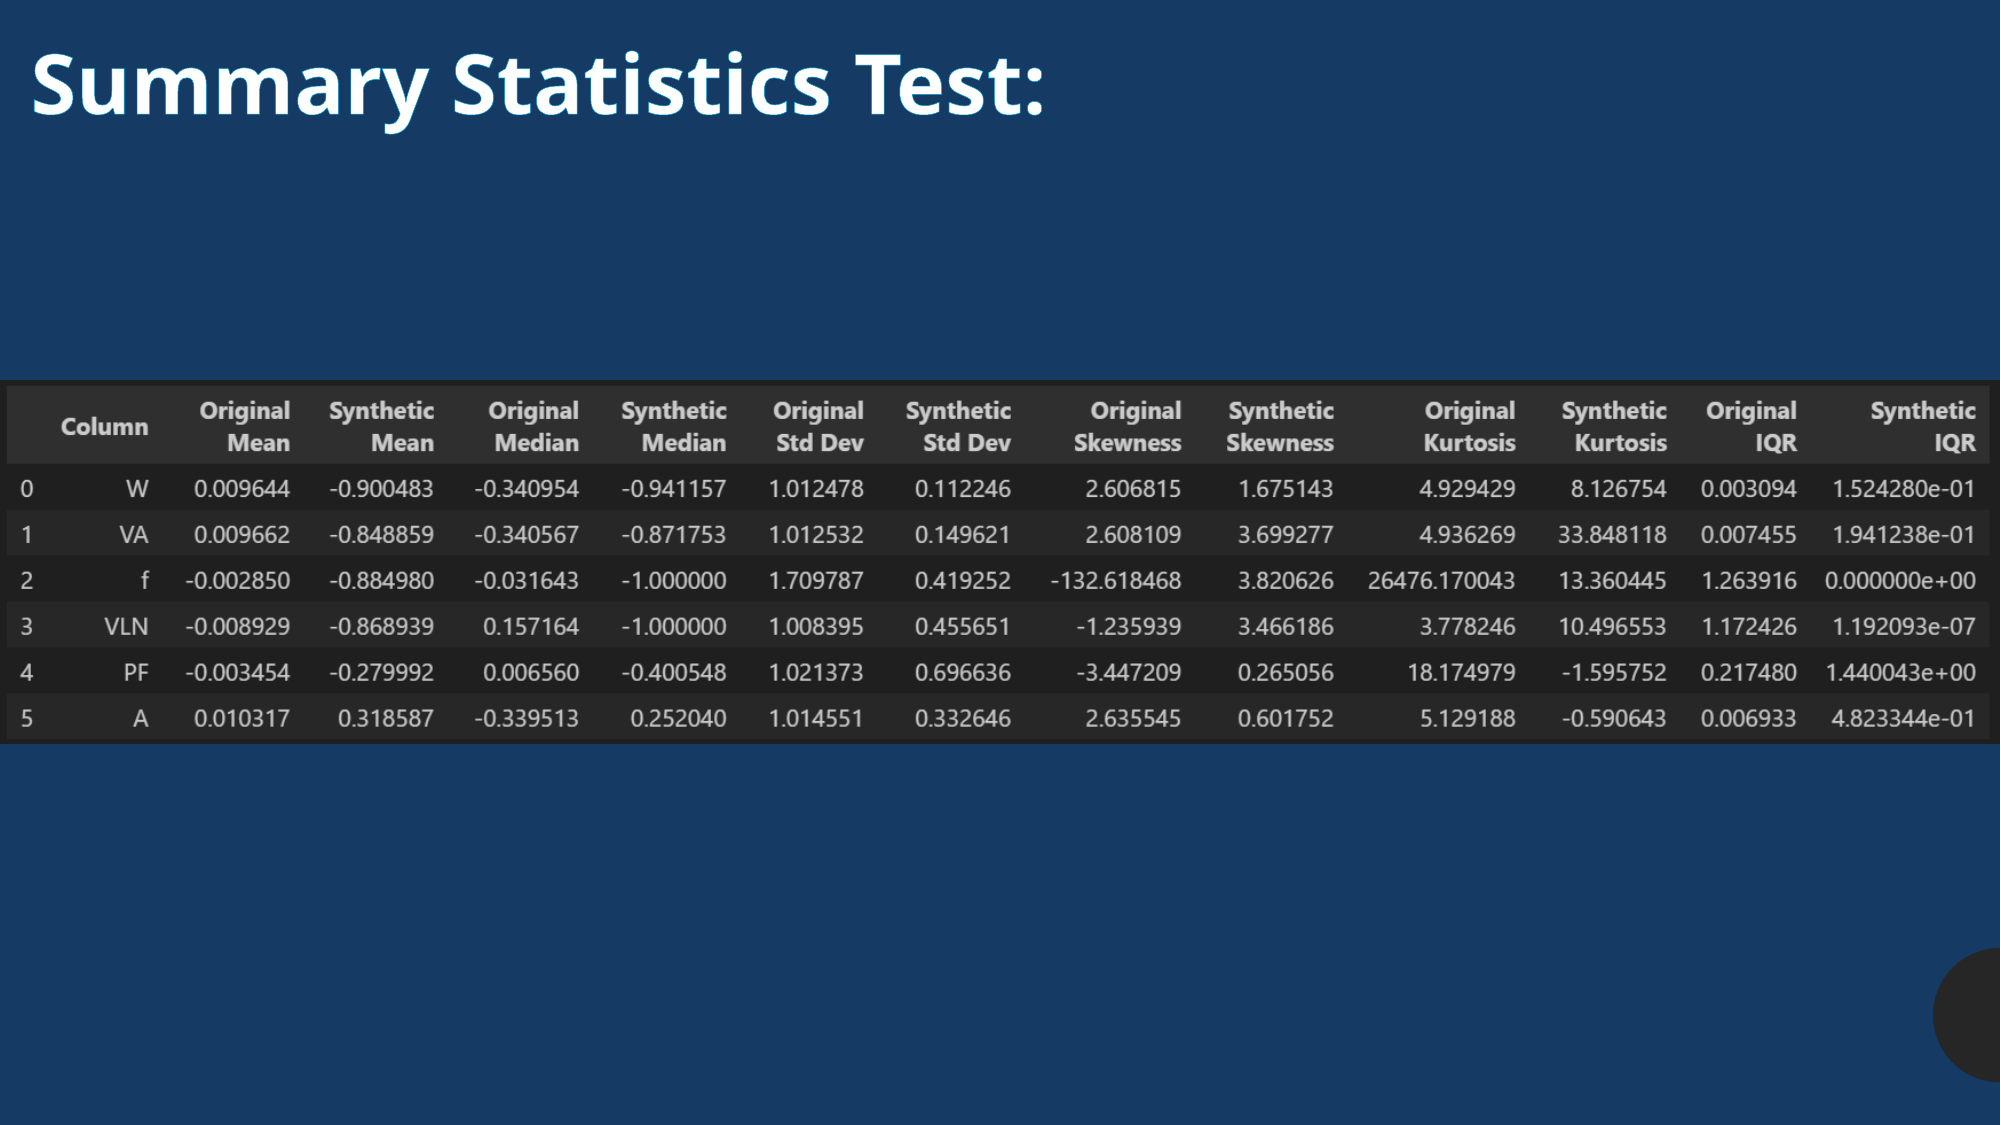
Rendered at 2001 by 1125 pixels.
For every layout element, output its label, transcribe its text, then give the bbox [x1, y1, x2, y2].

picture [0, 380, 2000, 744]
text_box Summary Statistics Test: [15, 23, 1657, 139]
